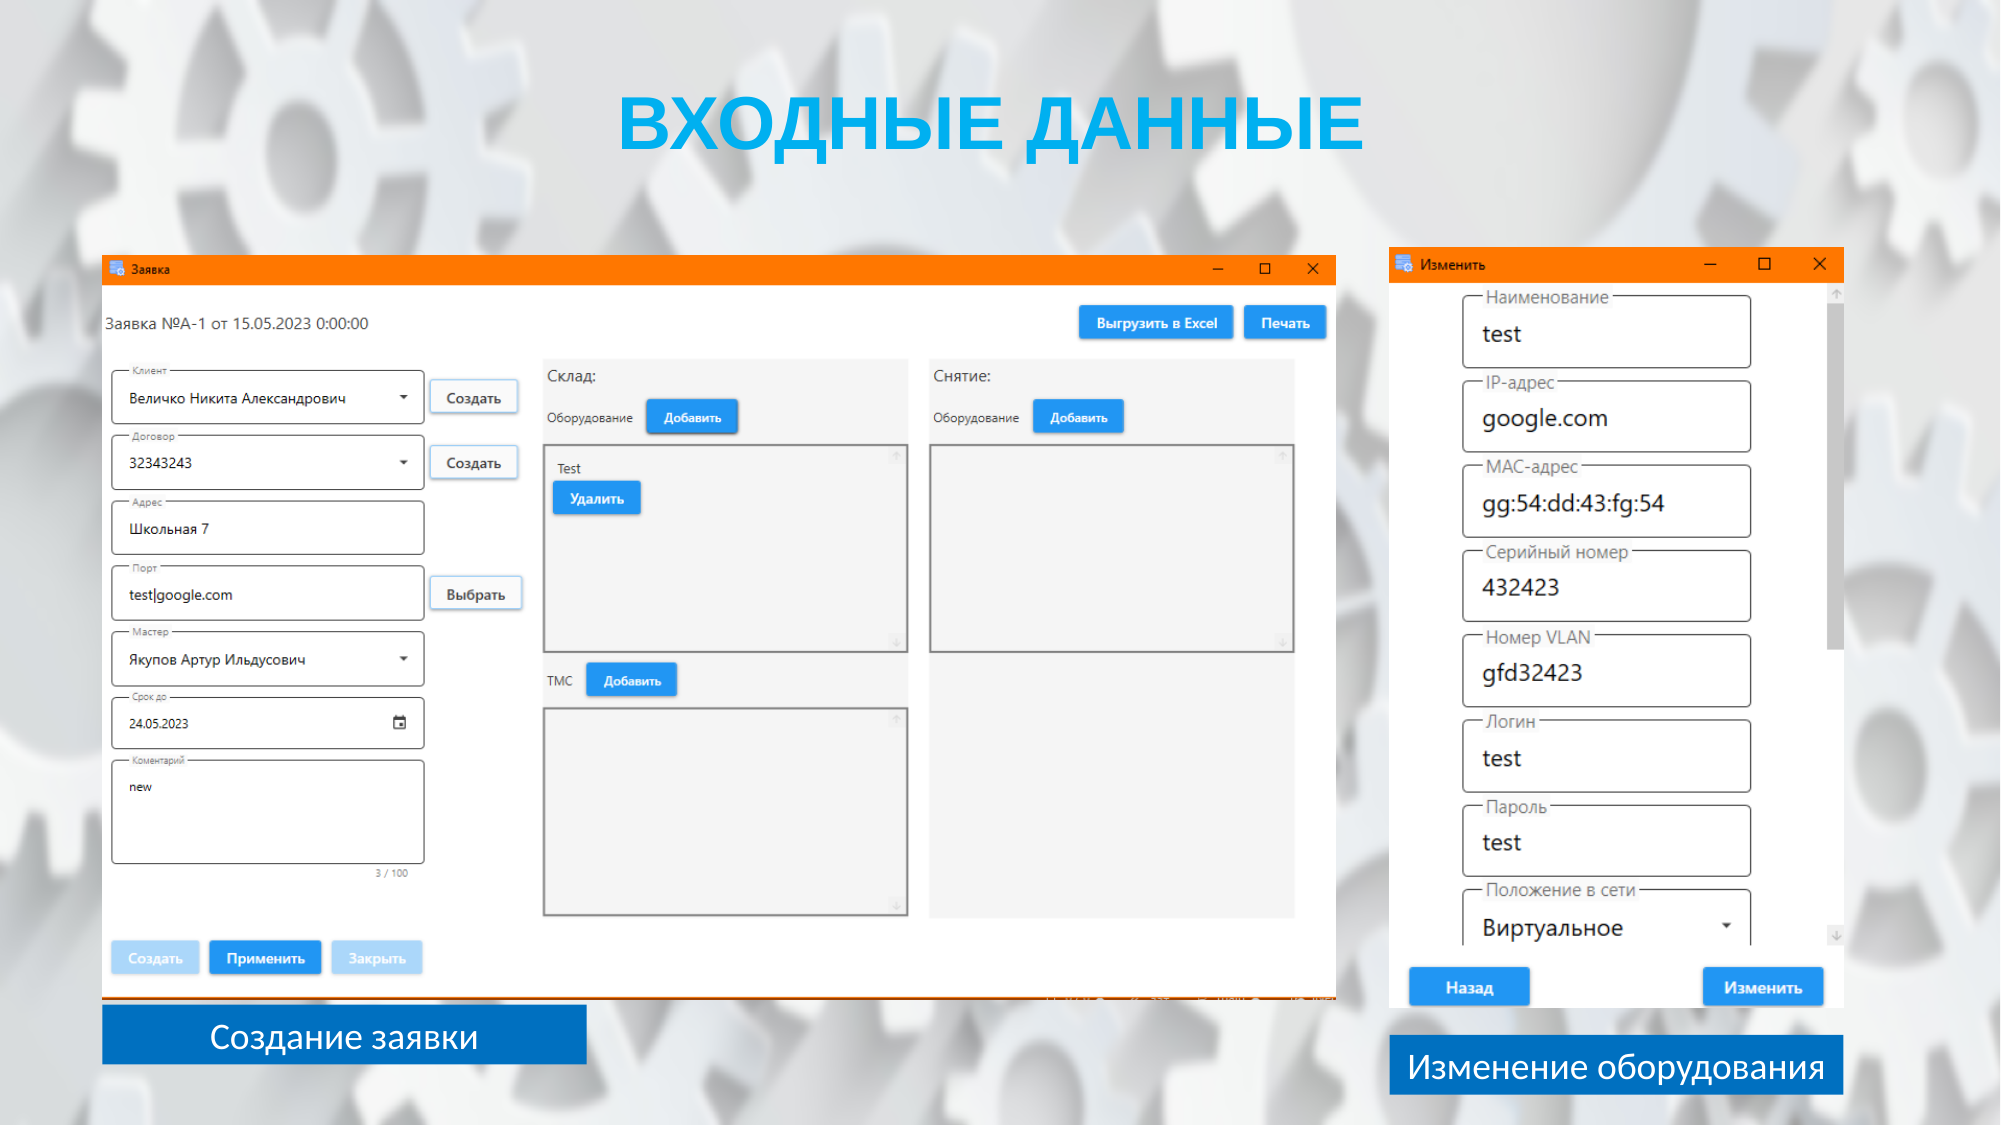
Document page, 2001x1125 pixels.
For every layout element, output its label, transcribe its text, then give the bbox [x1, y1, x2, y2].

picture [0, 0, 2001, 1125]
text_box Создание заявки [102, 1007, 587, 1065]
text_box Входные Данные [23, 19, 1961, 220]
text_box Изменение оборудования [1389, 1034, 1844, 1095]
